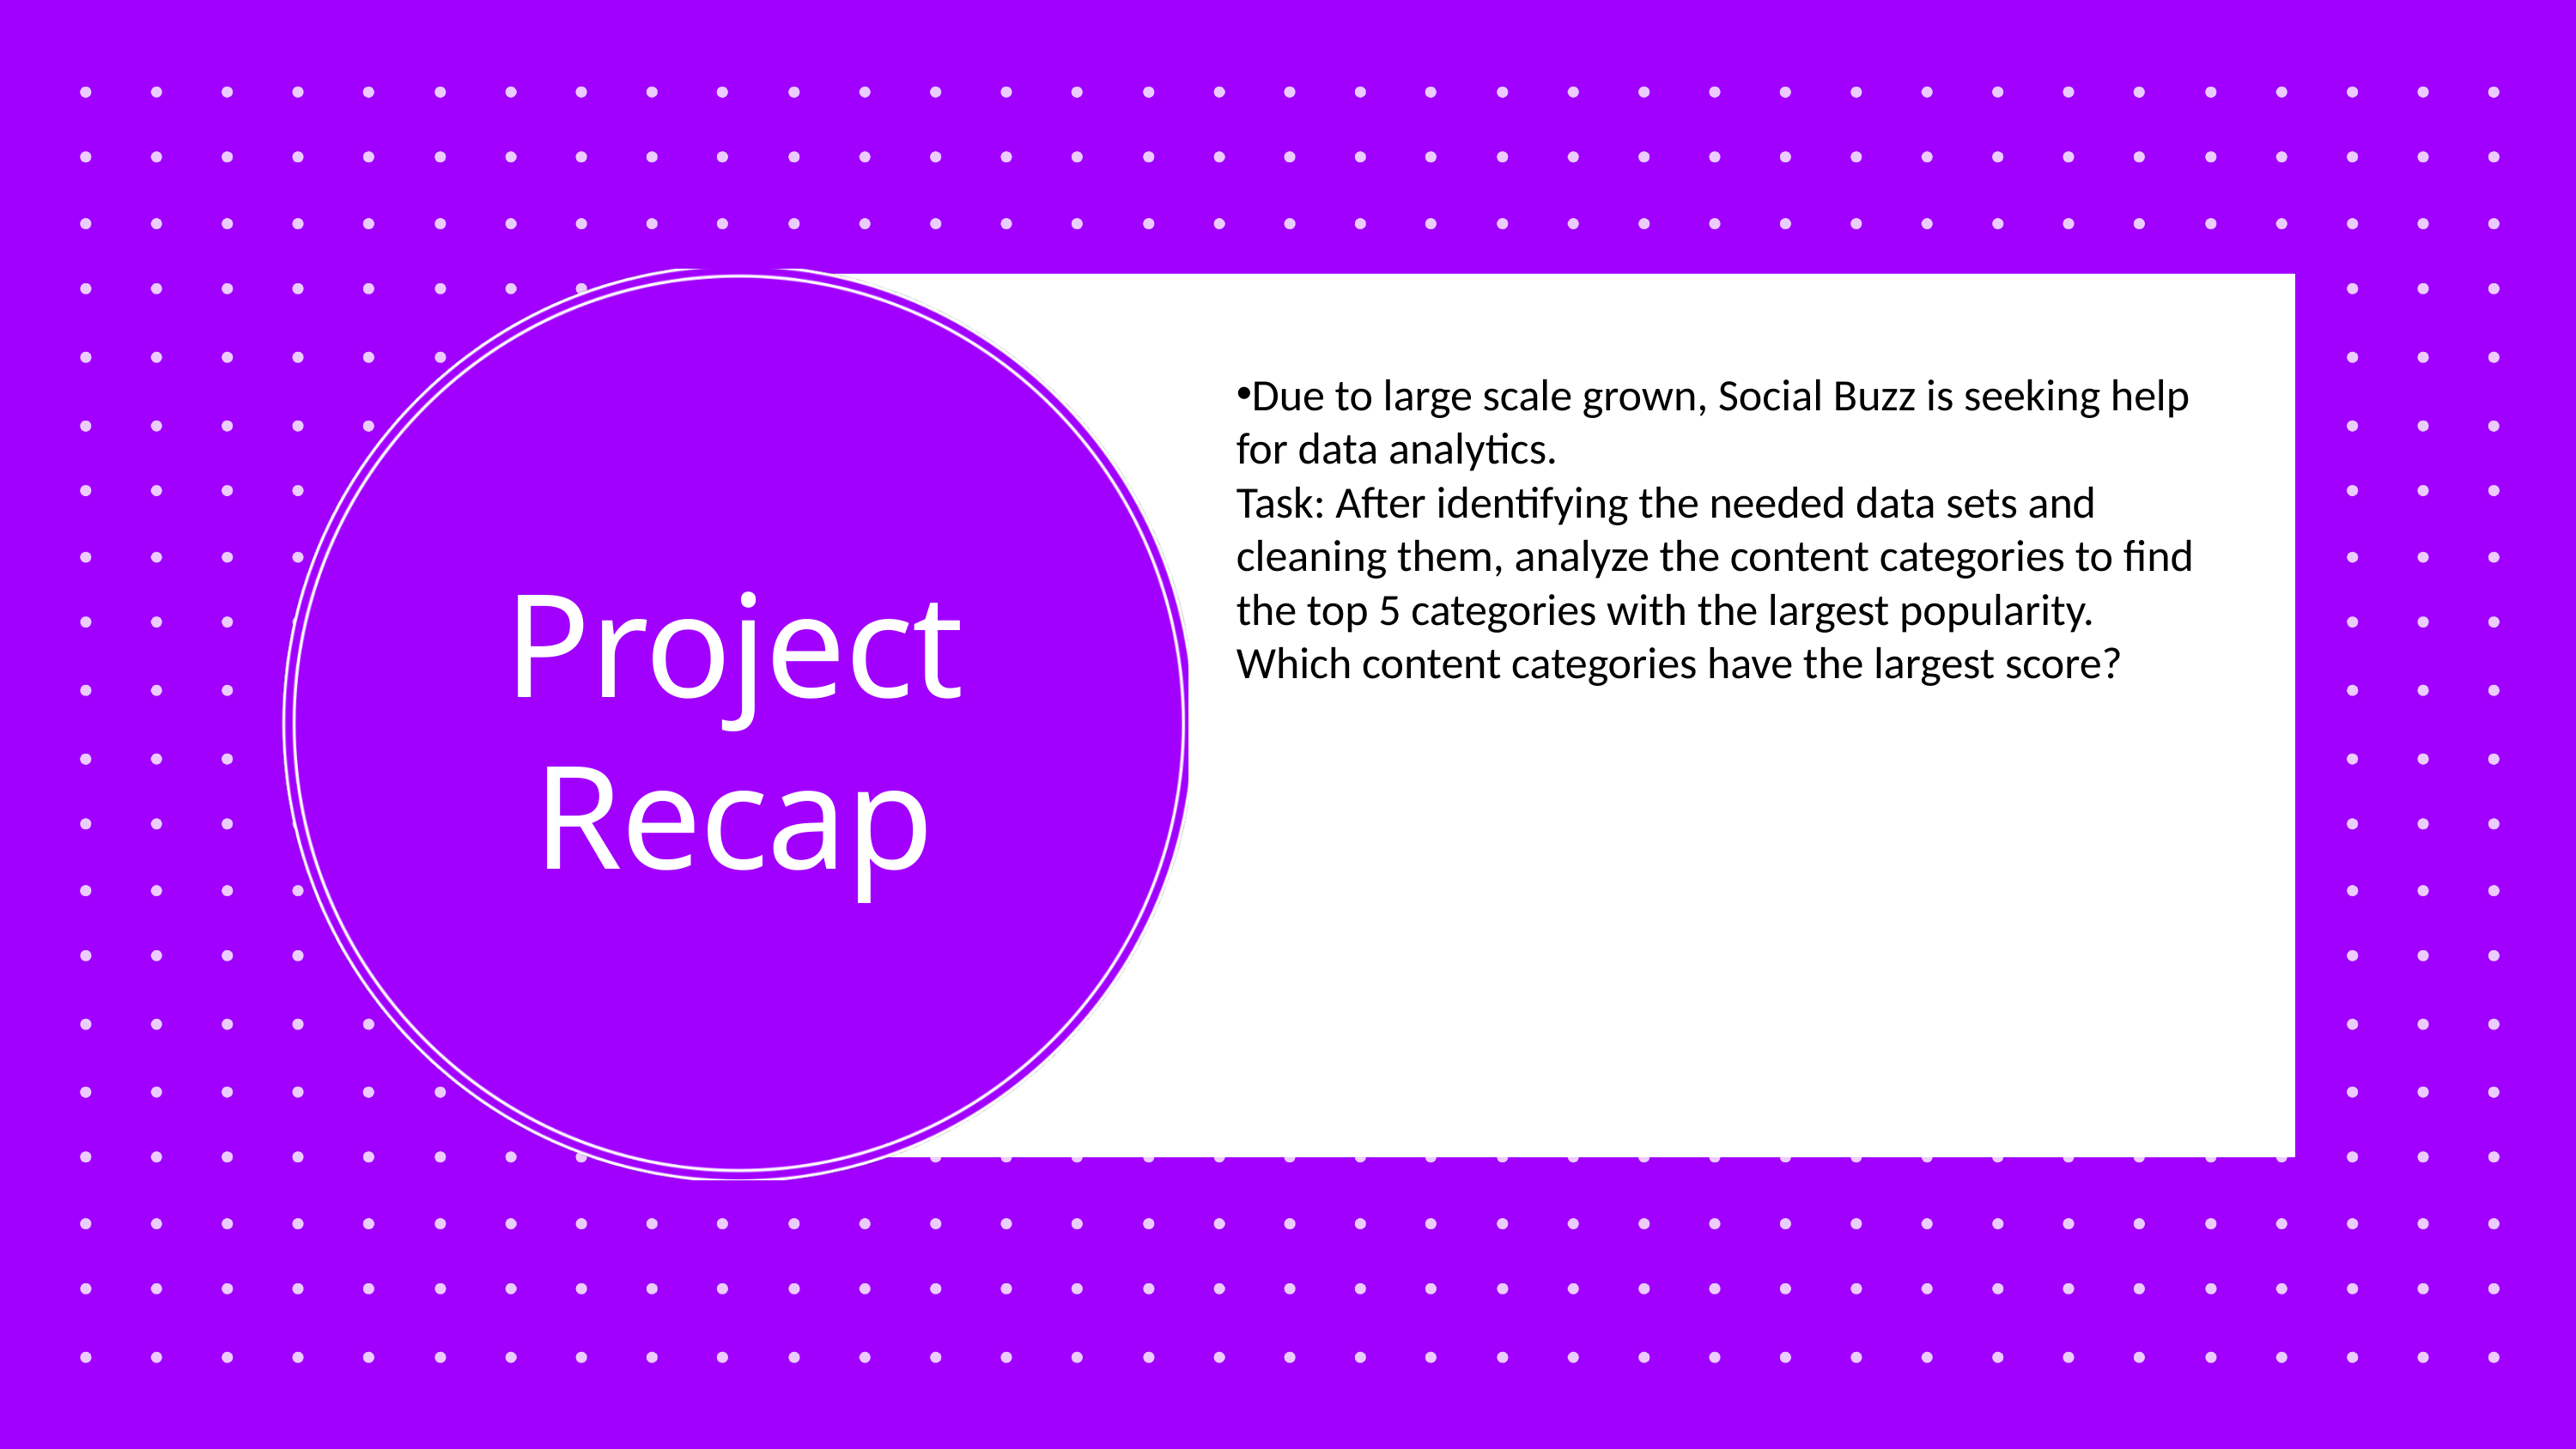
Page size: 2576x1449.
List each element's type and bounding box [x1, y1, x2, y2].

text_box [72, 82, 2504, 1367]
picture [278, 268, 1189, 1180]
